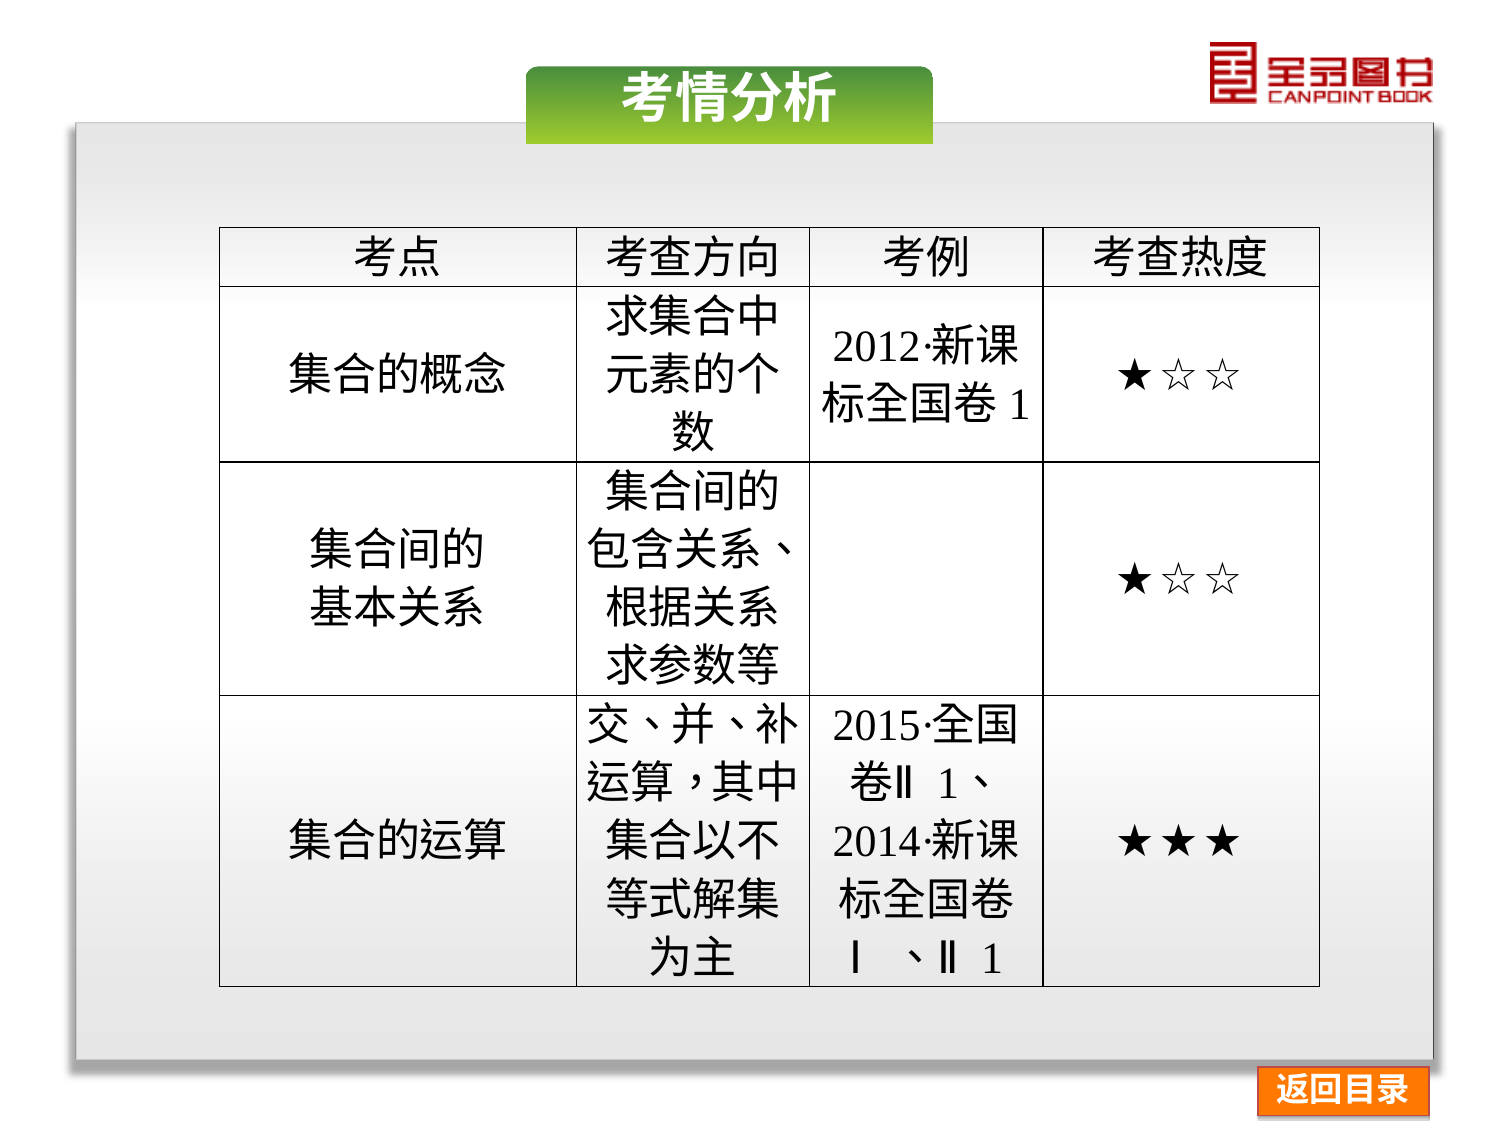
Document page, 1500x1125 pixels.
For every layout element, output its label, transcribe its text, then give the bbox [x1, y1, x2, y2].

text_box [0, 113, 1500, 1125]
text_box 考情分析 [525, 66, 934, 111]
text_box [128, 175, 1410, 1116]
picture [1210, 42, 1433, 104]
